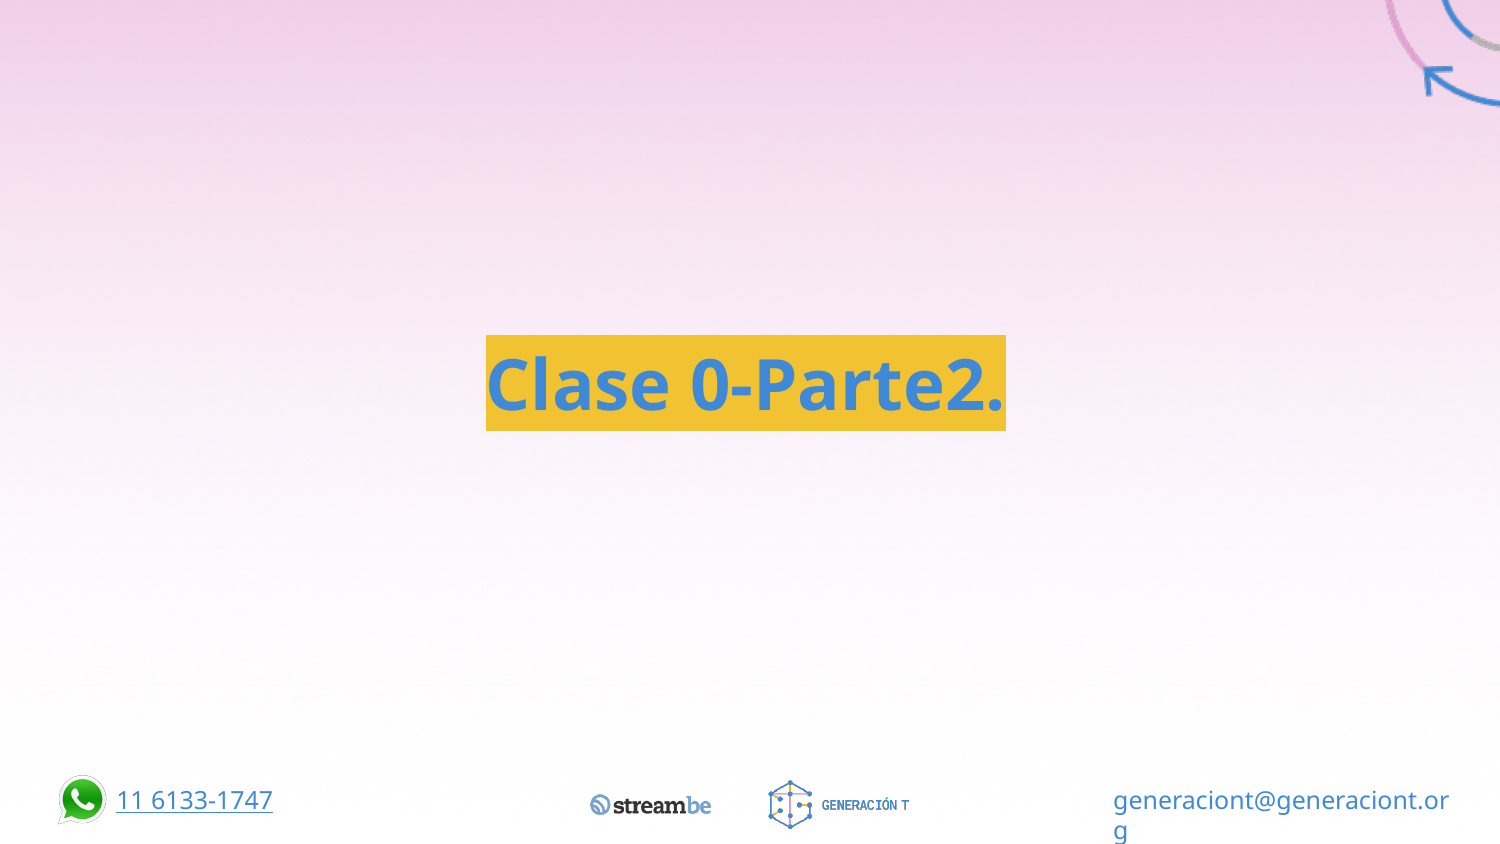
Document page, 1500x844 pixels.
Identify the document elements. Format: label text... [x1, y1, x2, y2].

picture [0, 0, 1500, 844]
text_box 11 6133-1747 [109, 773, 476, 830]
text_box generaciont@generaciont.org [1101, 773, 1473, 844]
text_box Clase 0-Parte2. [371, 338, 1121, 438]
